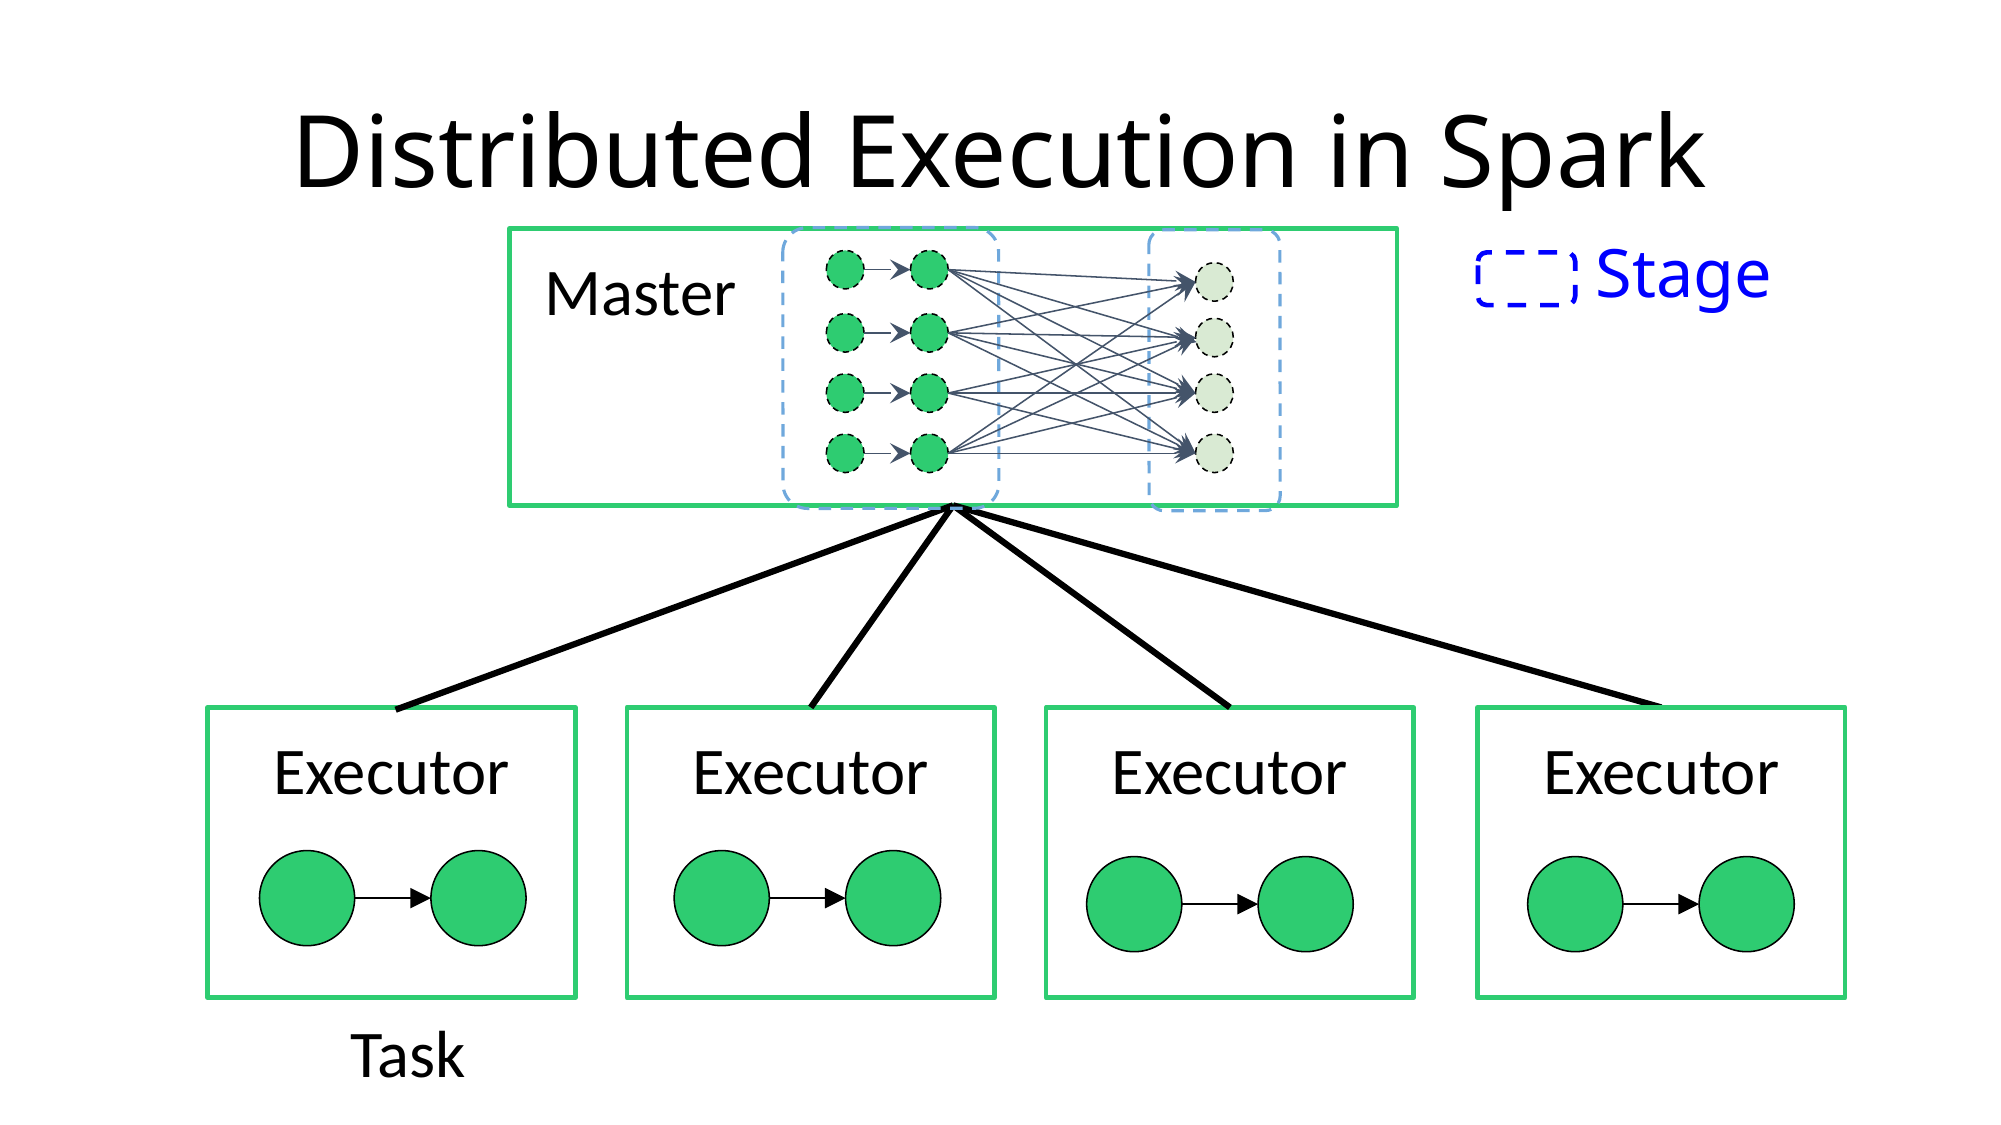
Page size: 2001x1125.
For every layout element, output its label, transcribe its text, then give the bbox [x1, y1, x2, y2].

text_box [1230, 505, 1662, 708]
text_box [826, 373, 864, 413]
text_box [1195, 434, 1234, 473]
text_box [948, 332, 1196, 337]
text_box [1196, 373, 1234, 413]
text_box Task [329, 990, 1056, 1092]
text_box [782, 227, 999, 505]
text_box [910, 373, 948, 413]
text_box [910, 313, 948, 353]
text_box [910, 434, 949, 473]
text_box [826, 434, 865, 473]
text_box Executor [1046, 708, 1414, 998]
text_box [1527, 856, 1623, 952]
text_box [1197, 262, 1234, 302]
text_box Master [983, 228, 1397, 505]
text_box [1196, 318, 1234, 357]
text_box [259, 850, 355, 946]
text_box [1258, 856, 1354, 952]
text_box [1148, 229, 1281, 505]
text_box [953, 505, 1230, 708]
text_box [826, 313, 864, 353]
text_box [674, 850, 770, 946]
text_box [826, 250, 865, 289]
title Stage [1575, 228, 1930, 324]
title Distributed Execution in Spark [0, 62, 2000, 248]
text_box [430, 850, 527, 946]
text_box Master [509, 228, 799, 505]
text_box Executor [1477, 707, 1846, 998]
text_box Executor [626, 708, 995, 990]
text_box [1699, 856, 1795, 952]
text_box [1477, 252, 1575, 306]
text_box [395, 505, 954, 710]
text_box Executor [207, 707, 576, 998]
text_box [810, 505, 953, 708]
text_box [948, 269, 1196, 332]
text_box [948, 337, 1196, 454]
text_box [910, 250, 949, 289]
text_box [1086, 856, 1182, 952]
text_box [845, 850, 941, 946]
